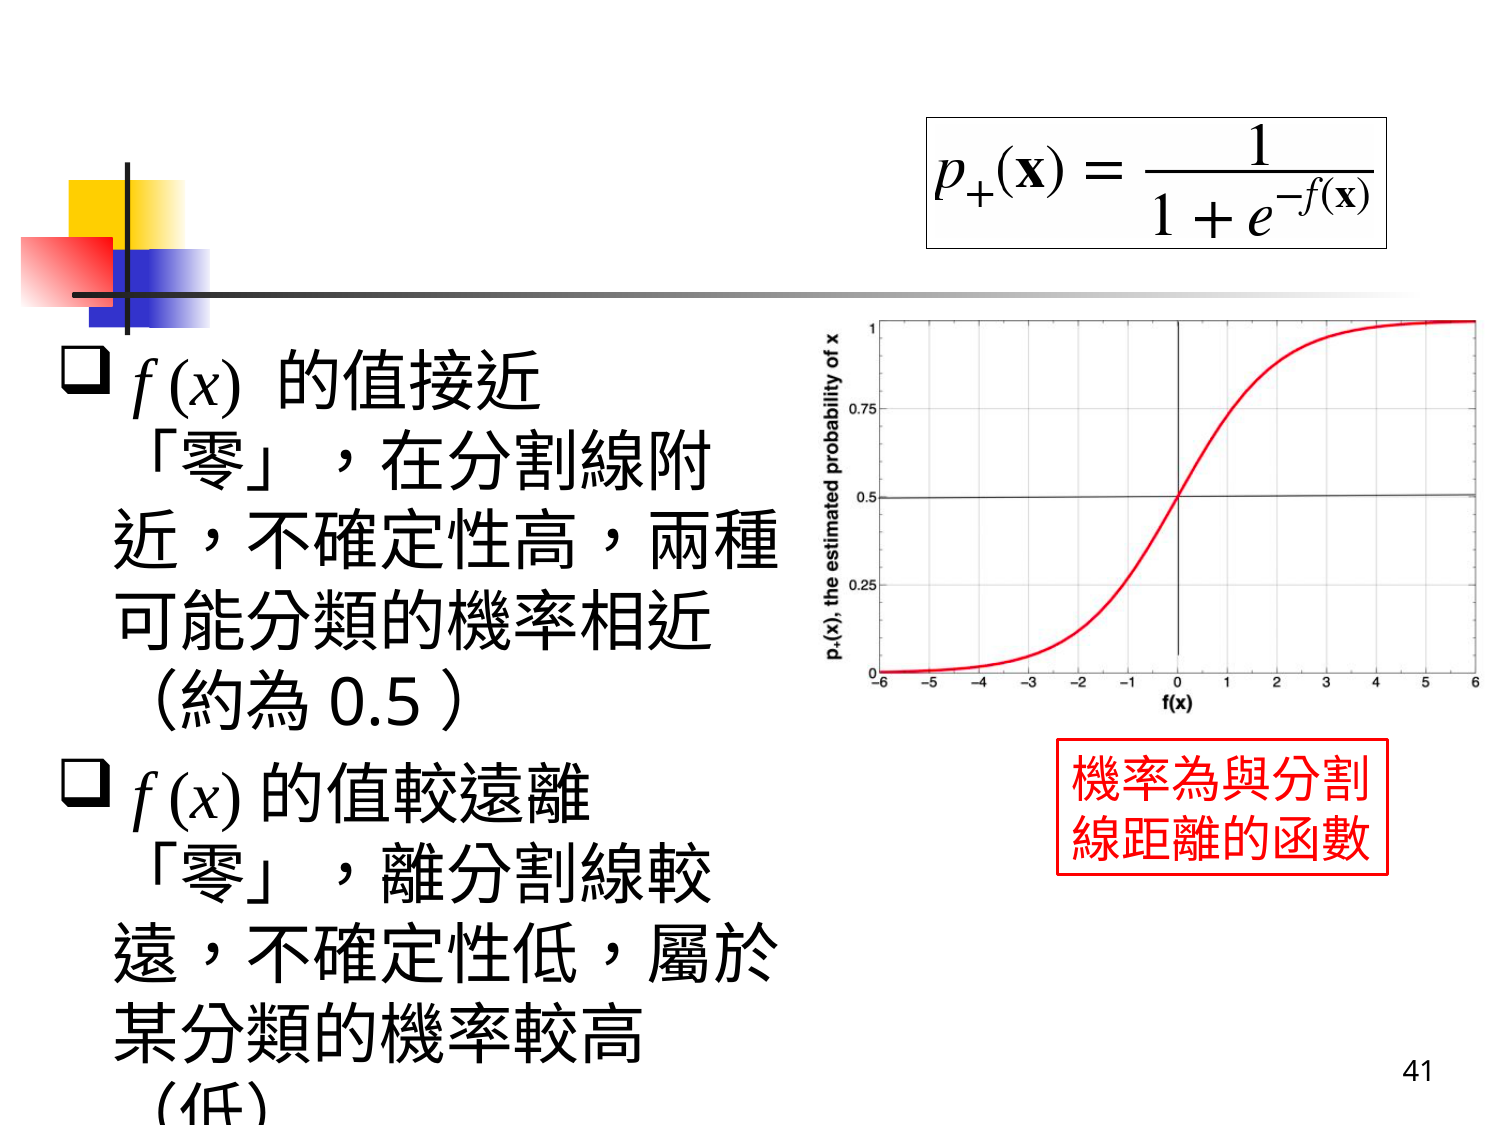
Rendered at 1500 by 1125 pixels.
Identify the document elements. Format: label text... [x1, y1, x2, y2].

slide_number 41 [1387, 1025, 1475, 1100]
list f (x) 的值接近「零」，在分割線附近，不確定性高，兩種可能分類的機率相近（約為0.5） f (x)的值較遠離「零」，離分割線較遠，不確定性低，屬於某分類的機率較高（低） [41, 331, 821, 1006]
picture [818, 302, 1495, 723]
text_box 機率為與分割線距離的函數 [1057, 739, 1388, 875]
picture [925, 117, 1387, 250]
